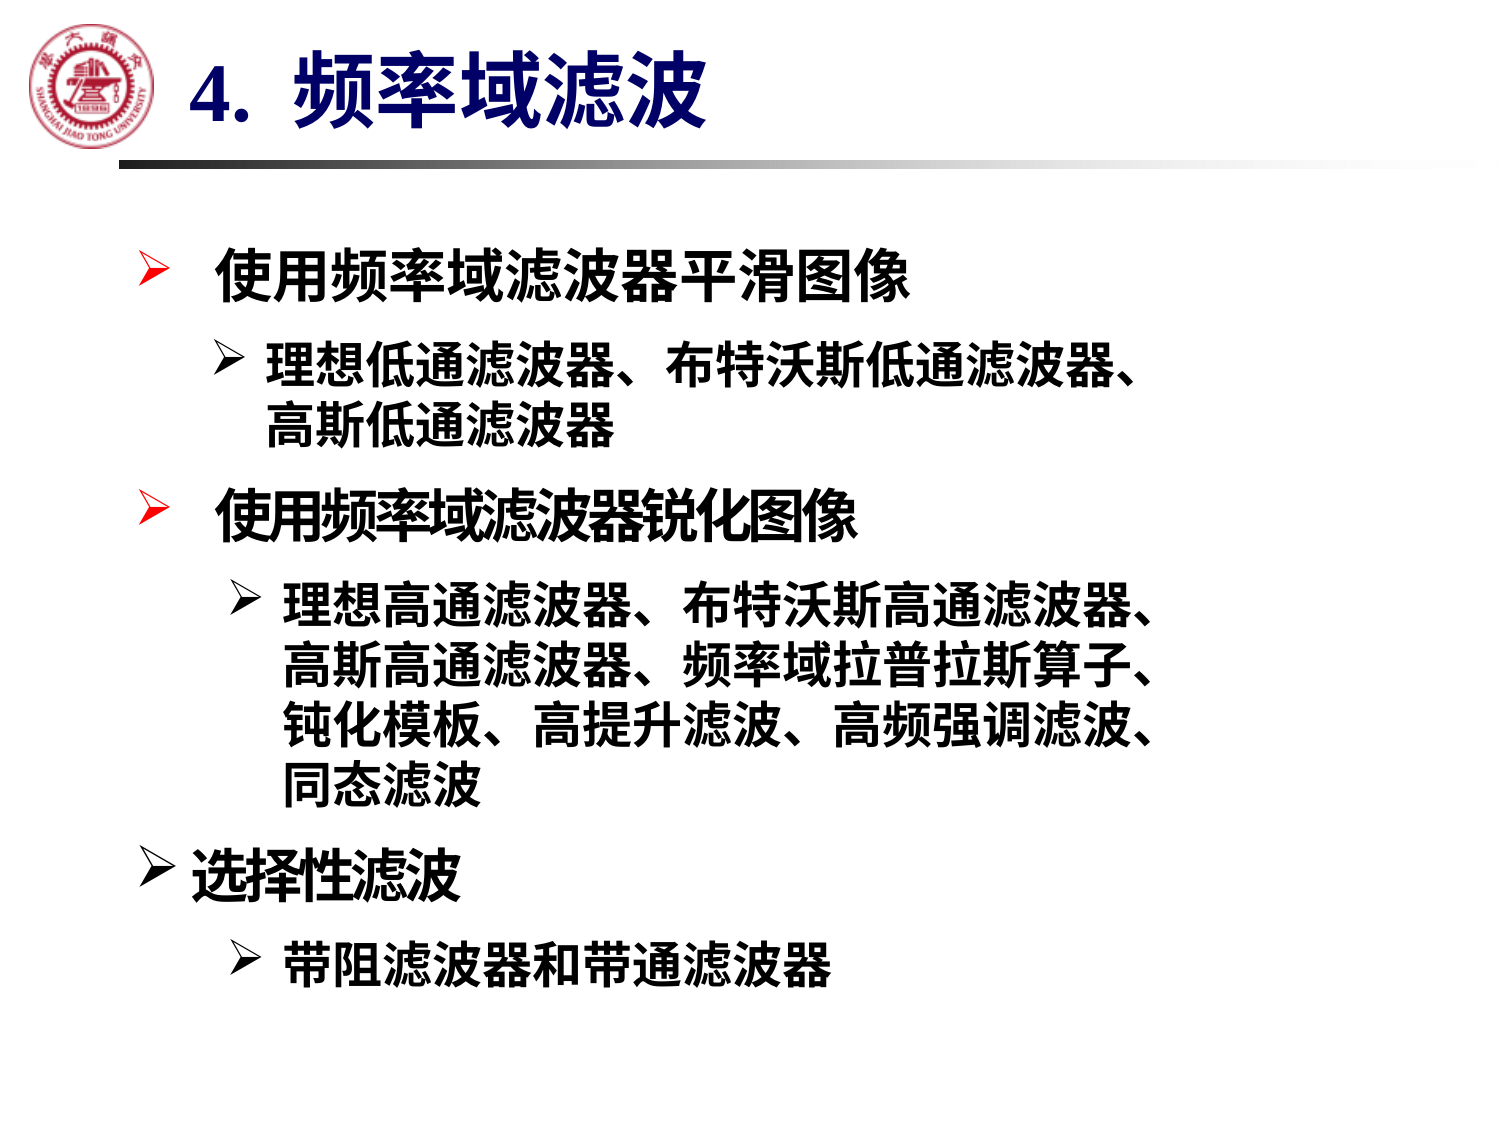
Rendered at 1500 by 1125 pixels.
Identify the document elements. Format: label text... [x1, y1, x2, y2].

picture [29, 24, 154, 149]
text_box 使用频率域滤波器平滑图像 理想低通滤波器、布特沃斯低通滤波器、高斯低通滤波器 使用频率域滤波器锐化图像 理想高通滤波器、布特沃斯高通滤波器、高斯高通滤波器、频率域拉普拉斯算子、钝化模板、高提升滤波、高频强调滤波、同态滤波 选择性滤波 带阻滤波器和带通滤波器 [117, 231, 1187, 1086]
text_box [119, 30, 1500, 169]
